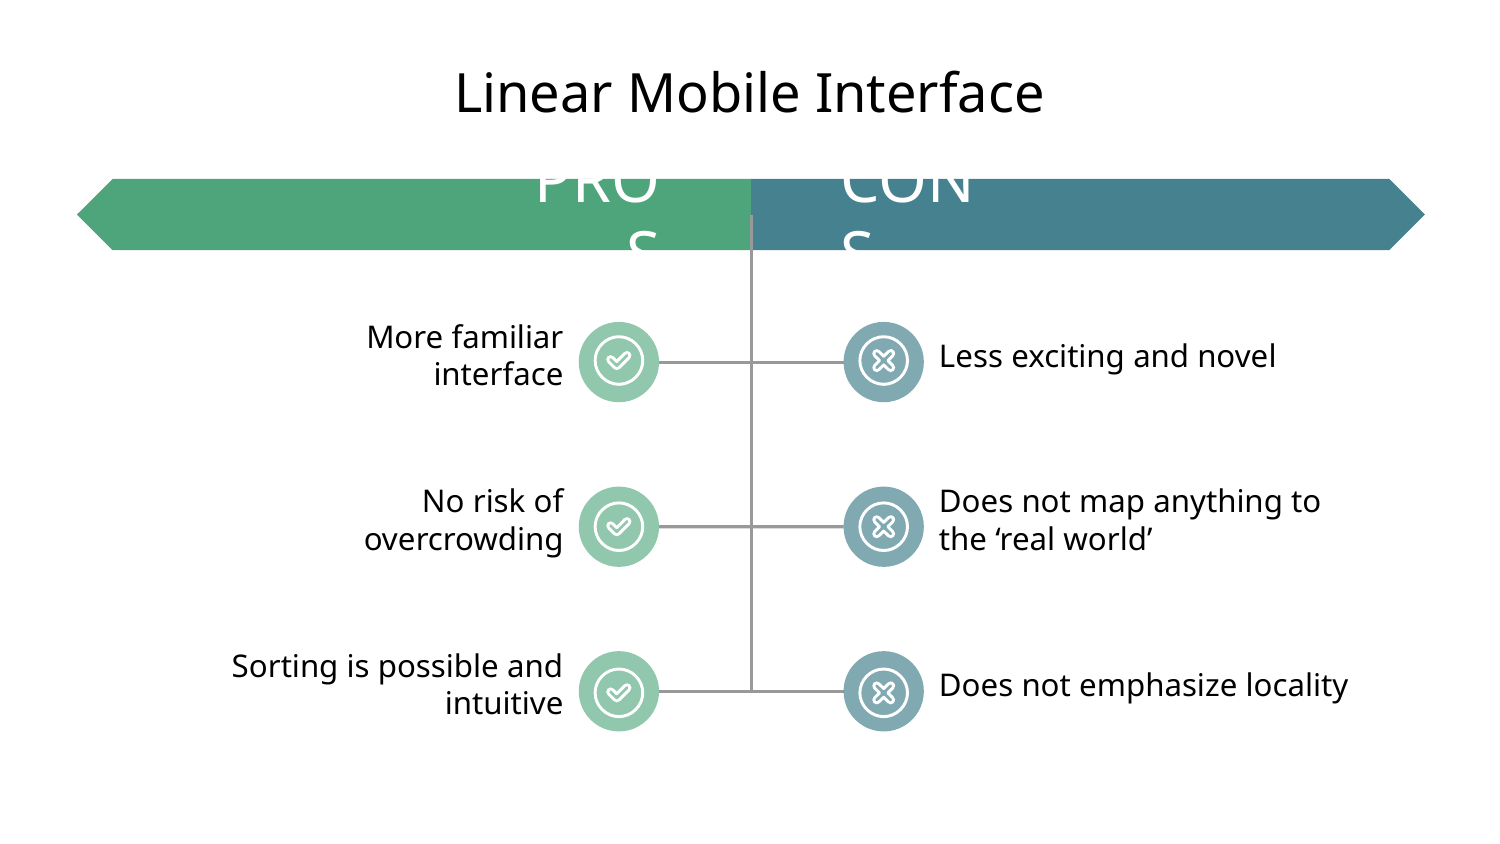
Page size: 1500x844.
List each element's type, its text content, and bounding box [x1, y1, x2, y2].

text_box [578, 321, 653, 403]
text_box Sorting is possible and intuitive [97, 663, 579, 704]
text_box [858, 667, 910, 719]
text_box [599, 562, 638, 567]
text_box [864, 562, 903, 567]
text_box CONS [825, 194, 992, 235]
text_box Does not map anything to the ‘real world’ [923, 499, 1357, 540]
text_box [858, 334, 910, 387]
text_box [76, 178, 751, 251]
title Linear Mobile Interface [75, 67, 1425, 115]
text_box [578, 486, 653, 555]
text_box PROS [509, 194, 676, 235]
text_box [593, 334, 645, 387]
text_box No risk of overcrowding [204, 499, 579, 540]
text_box [857, 392, 911, 403]
text_box More familiar interface [250, 334, 579, 375]
text_box [847, 486, 924, 553]
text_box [593, 667, 645, 719]
text_box [847, 321, 924, 392]
text_box [844, 651, 924, 718]
text_box [600, 727, 638, 732]
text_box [658, 214, 844, 693]
text_box [751, 178, 1425, 251]
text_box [858, 501, 910, 553]
text_box Does not emphasize locality [923, 663, 1425, 704]
text_box [578, 651, 659, 719]
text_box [593, 501, 645, 553]
text_box [865, 727, 902, 732]
text_box Less exciting and novel [923, 334, 1384, 375]
